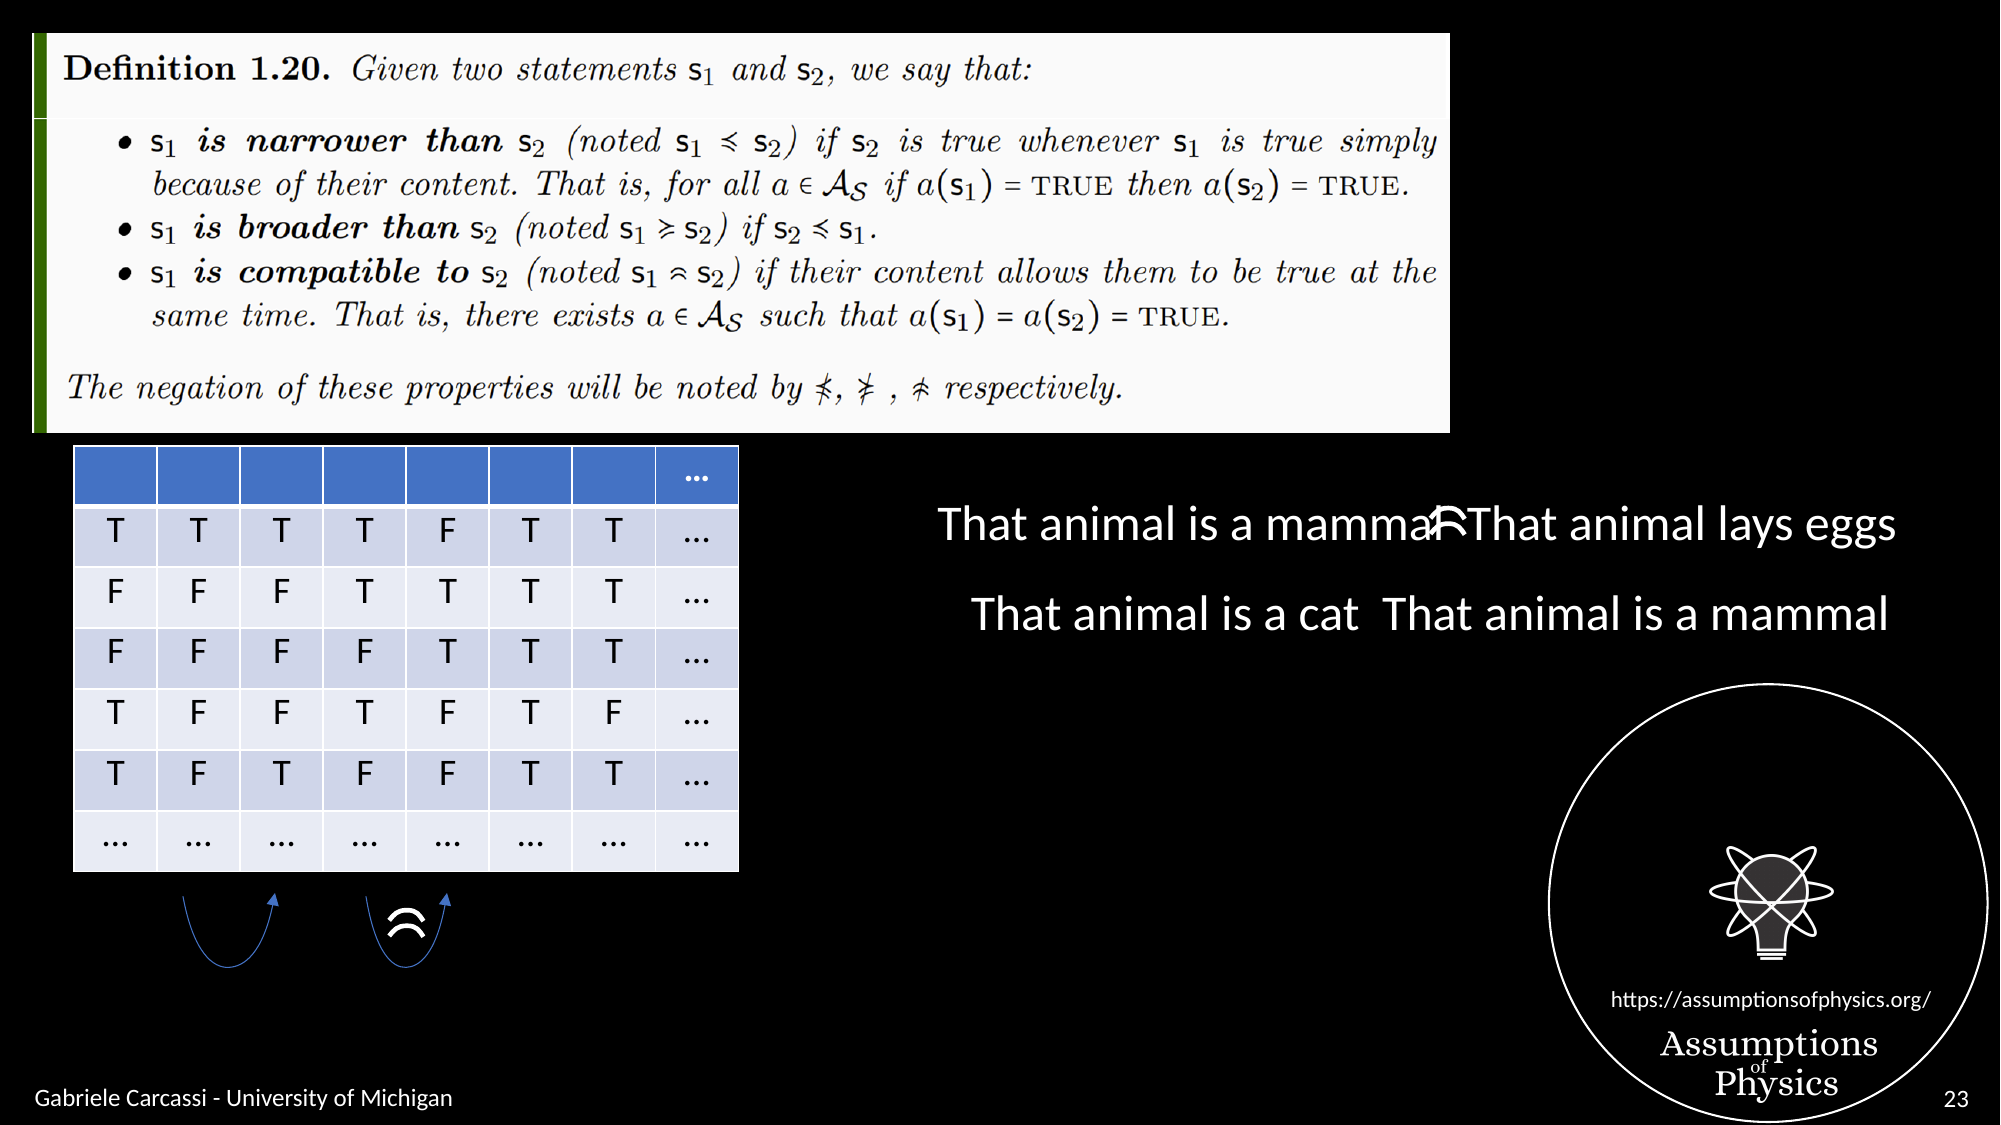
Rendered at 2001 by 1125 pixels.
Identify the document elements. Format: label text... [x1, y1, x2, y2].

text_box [389, 910, 424, 937]
picture [1709, 846, 1834, 960]
slide_number 23 [1893, 1078, 1985, 1116]
text_box [365, 892, 452, 968]
text_box [182, 892, 279, 968]
picture [1660, 1029, 1877, 1103]
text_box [896, 483, 1939, 560]
picture [32, 33, 1450, 433]
footer Gabriele Carcassi - University of Michigan [19, 1077, 999, 1116]
